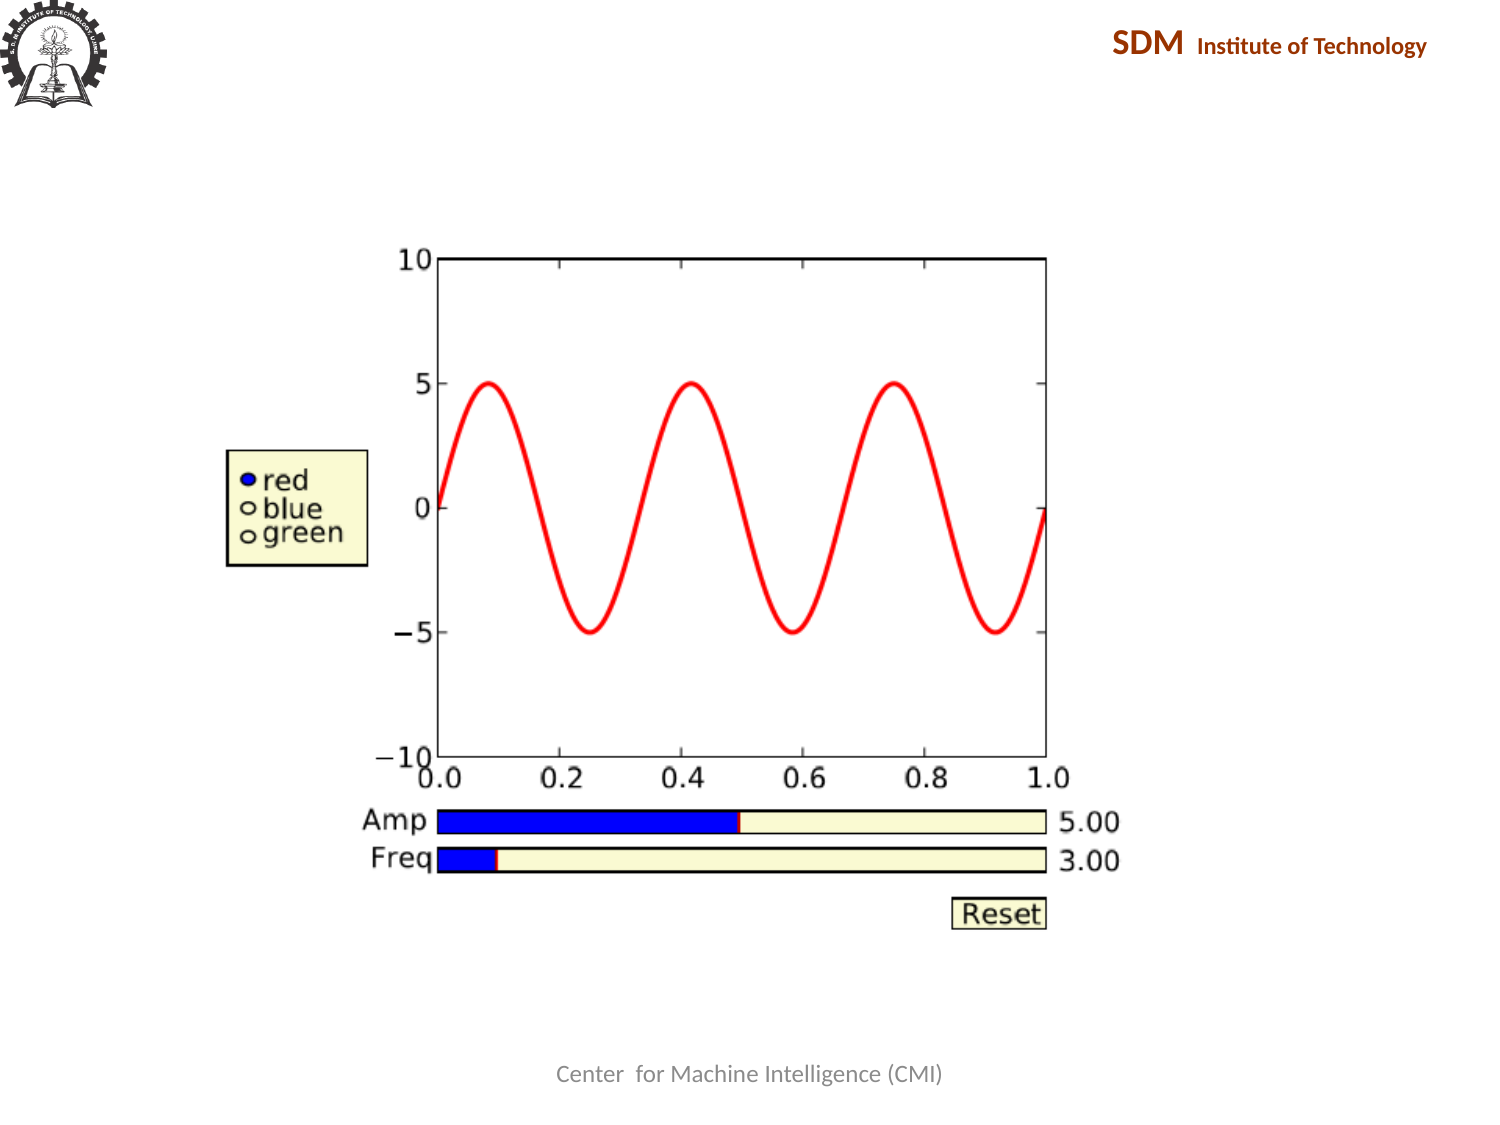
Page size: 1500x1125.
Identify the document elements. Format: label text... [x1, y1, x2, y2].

picture [148, 180, 1352, 944]
picture [0, 0, 107, 108]
footer Center for Machine Intelligence (CMI) [512, 1042, 988, 1103]
